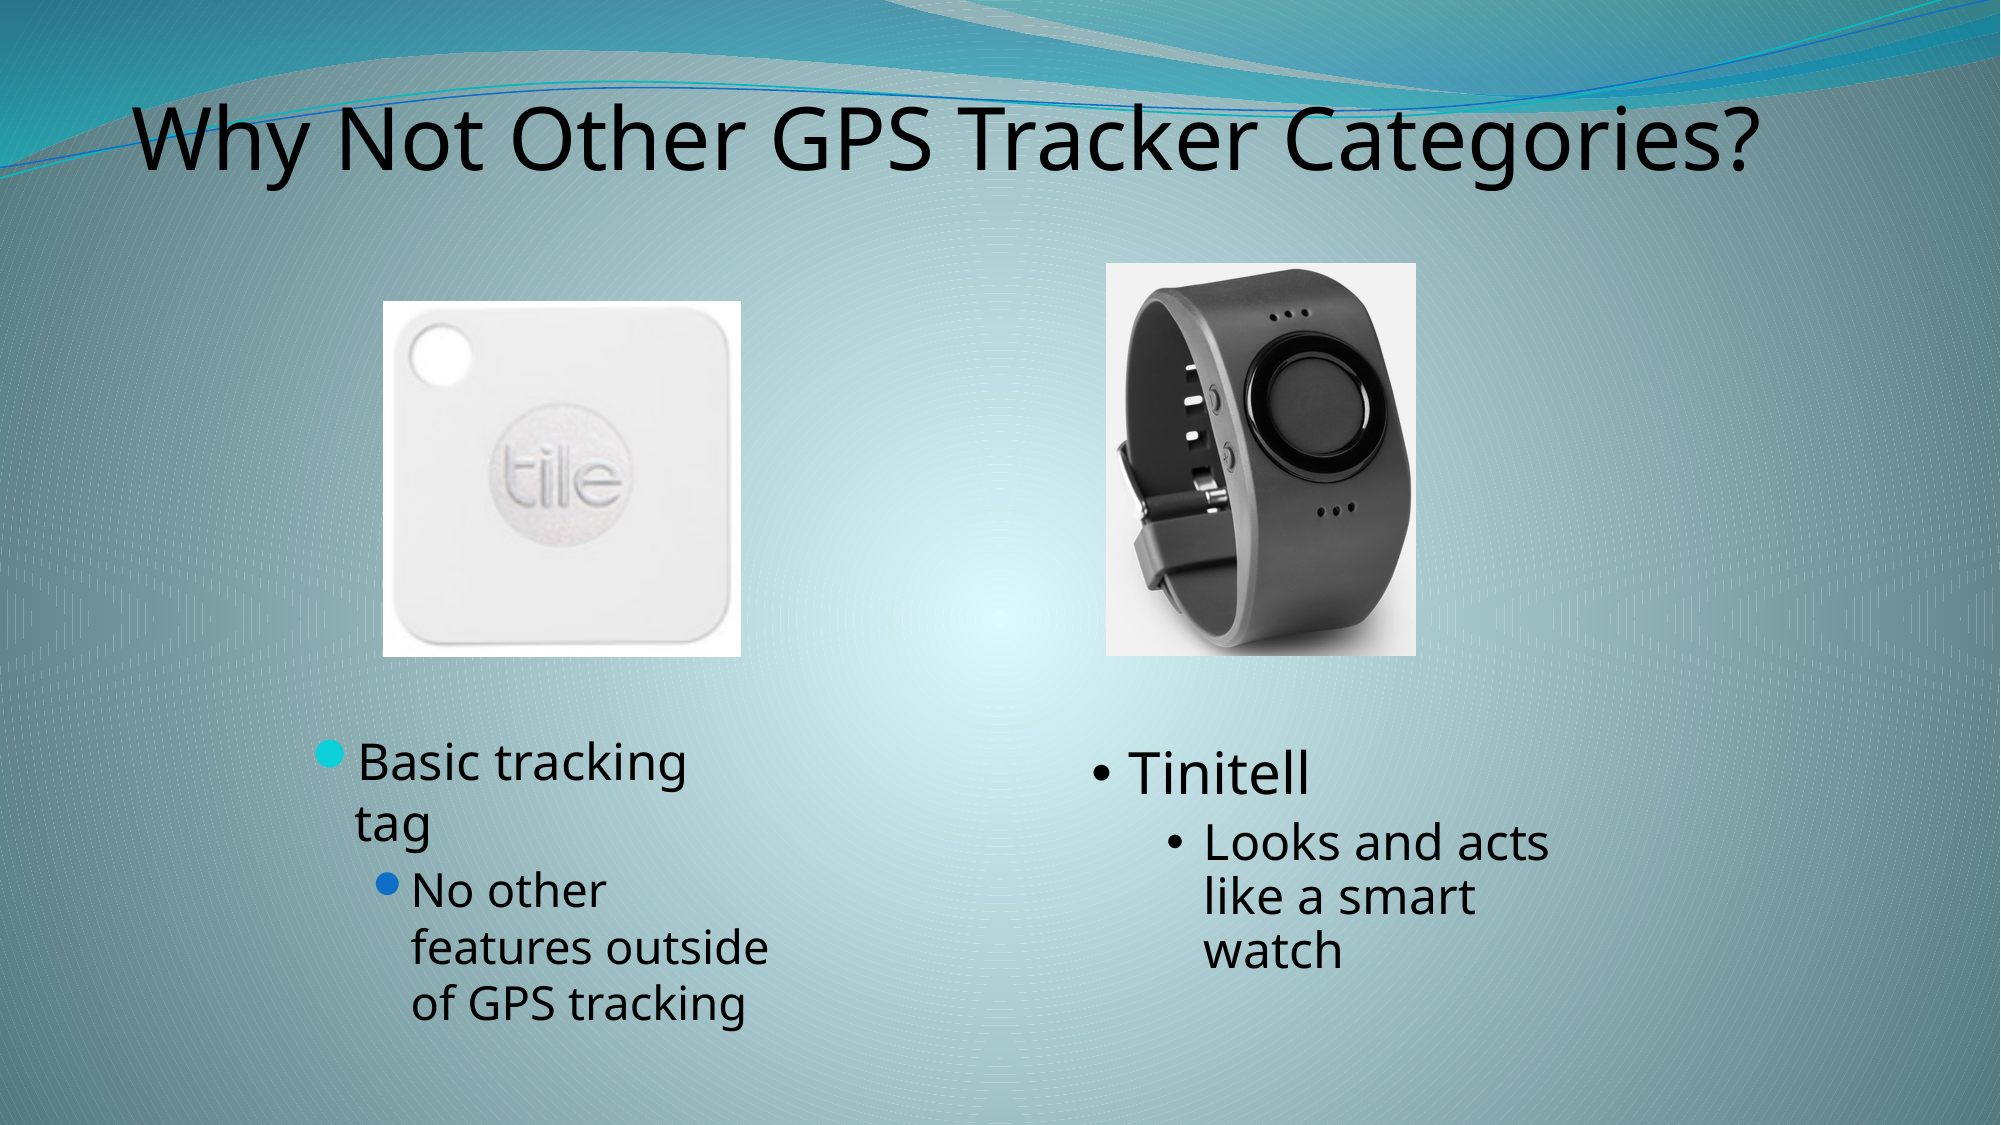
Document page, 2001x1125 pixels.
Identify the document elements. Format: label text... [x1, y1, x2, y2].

picture [1105, 263, 1417, 656]
picture [383, 300, 741, 657]
text_box Tinitell Looks and acts like a smart watch [1076, 736, 1568, 1125]
title Why Not Other GPS Tracker Categories? [46, 0, 1847, 188]
list Basic tracking tag No other features outside of GPS tracking [296, 721, 789, 1076]
